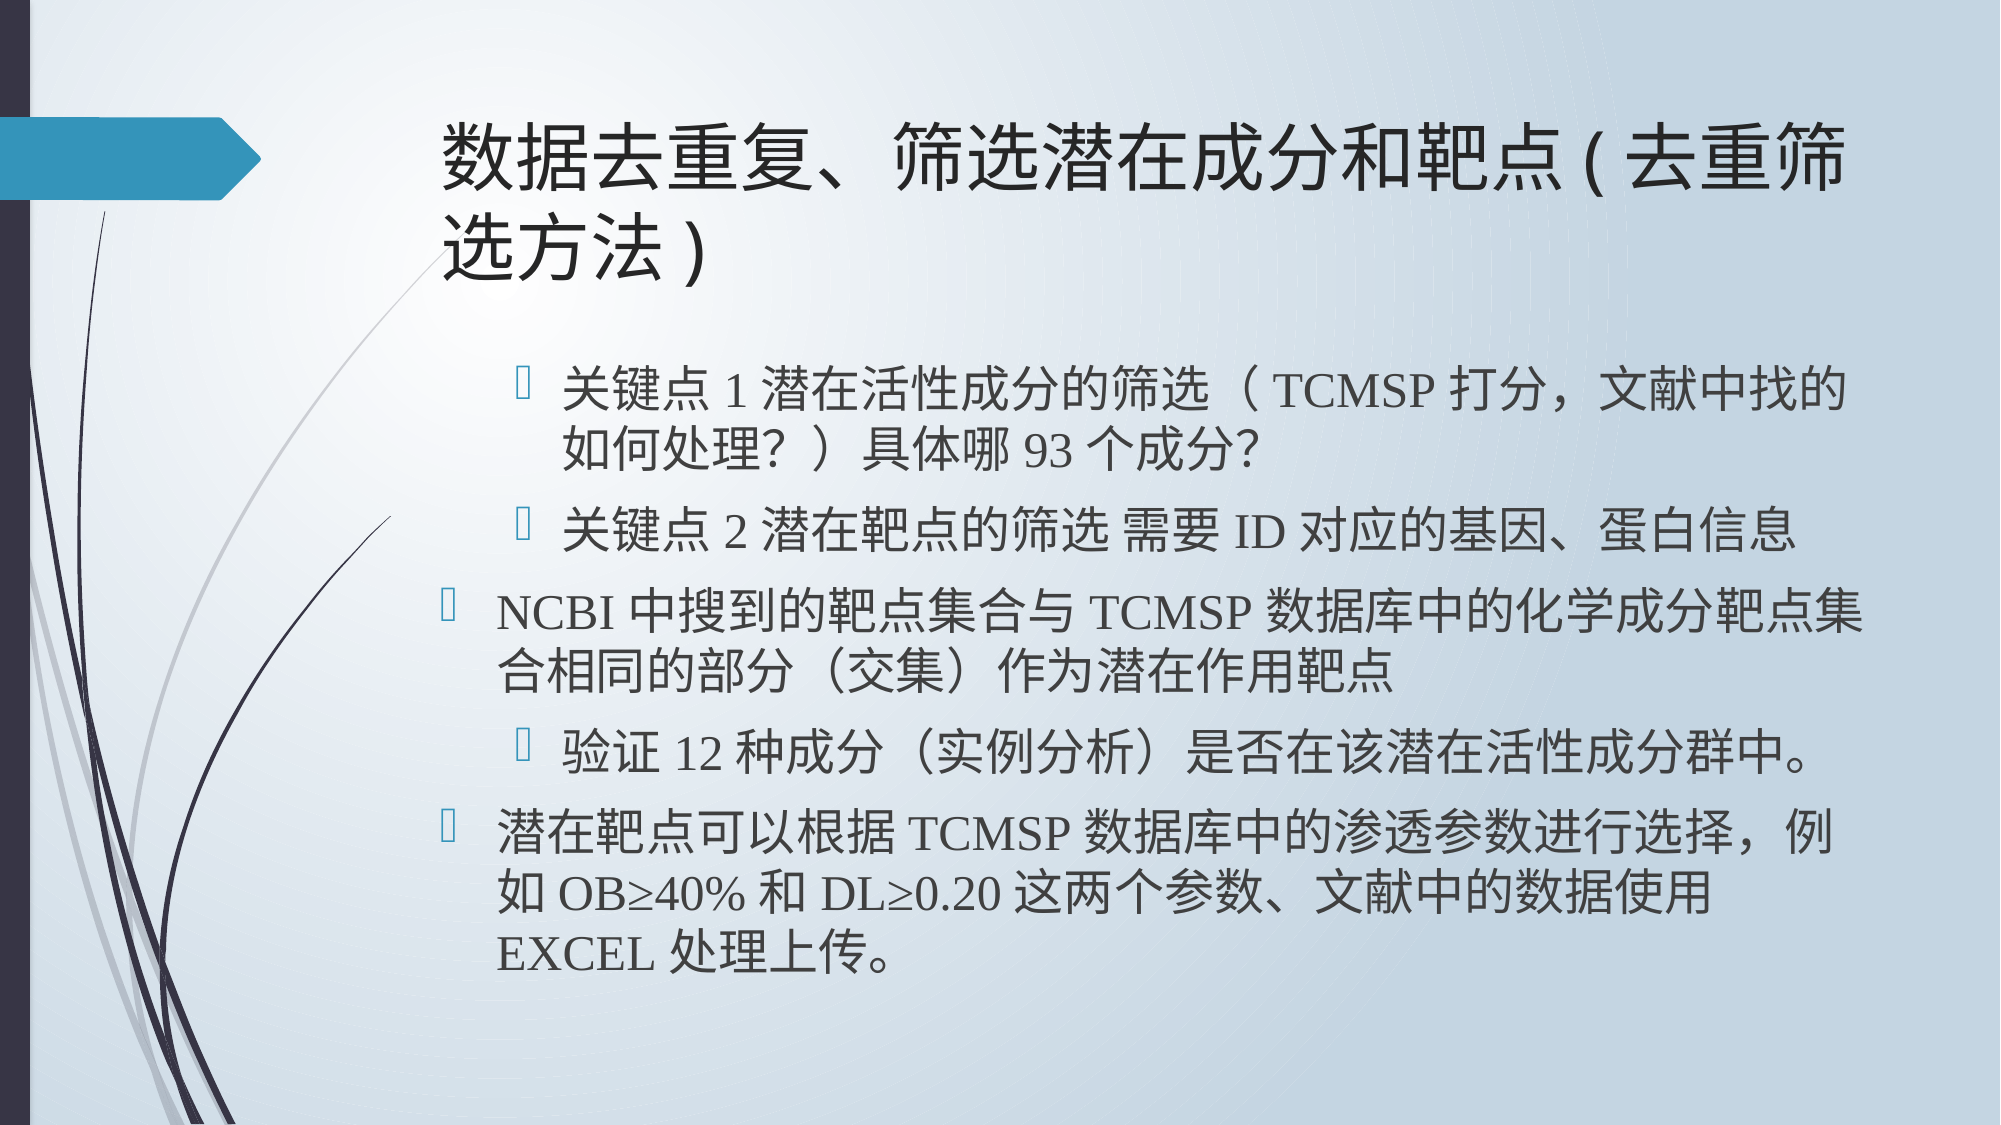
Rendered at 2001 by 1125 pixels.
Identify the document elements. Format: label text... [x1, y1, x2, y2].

title 数据去重复、筛选潜在成分和靶点(去重筛选方法) [425, 102, 1888, 313]
list 关键点1潜在活性成分的筛选（TCMSP打分，文献中找的如何处理？）具体哪93个成分？ 关键点2潜在靶点的筛选 需要ID对应的基因、蛋白信息 NCBI中搜到的靶点集合与TCMSP数据库中的化学成分靶点集合相同的部分（交集）作为潜在作用靶点 验证12种成分（实例分析）是否在该潜在活性成分群中。 潜在靶点可以根据TCMSP数据库中的渗透参数进行选择，例如OB≥40%和DL≥0.20这两个参数、文献中的数据使用EXCEL处理上传。 [424, 350, 1888, 970]
